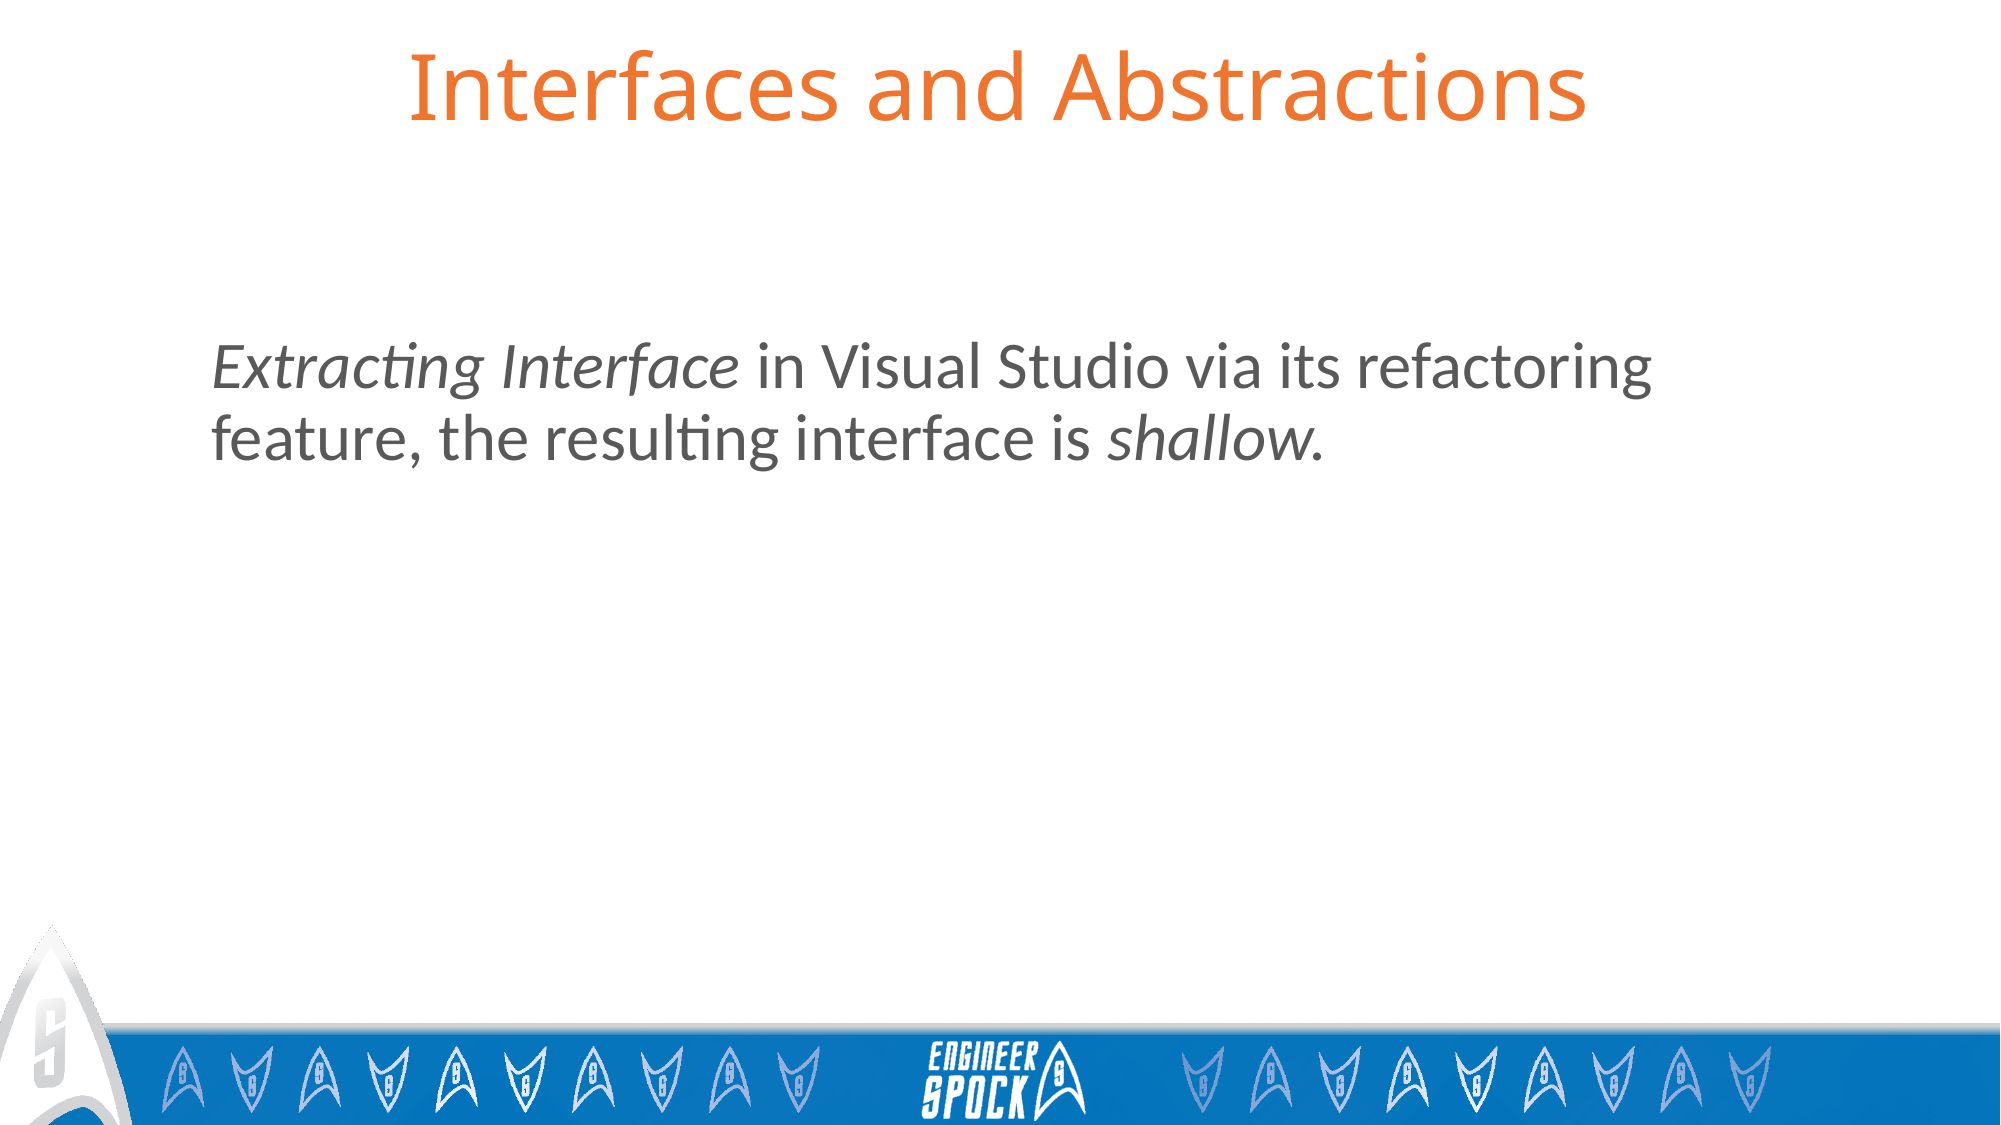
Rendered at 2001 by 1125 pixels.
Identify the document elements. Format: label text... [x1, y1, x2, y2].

list Extracting Interface in Visual Studio via its refactoring feature, the resulting interface is shallow. [196, 323, 1688, 1063]
picture [0, 921, 2000, 1125]
title Interfaces and Abstractions [137, 0, 1863, 200]
